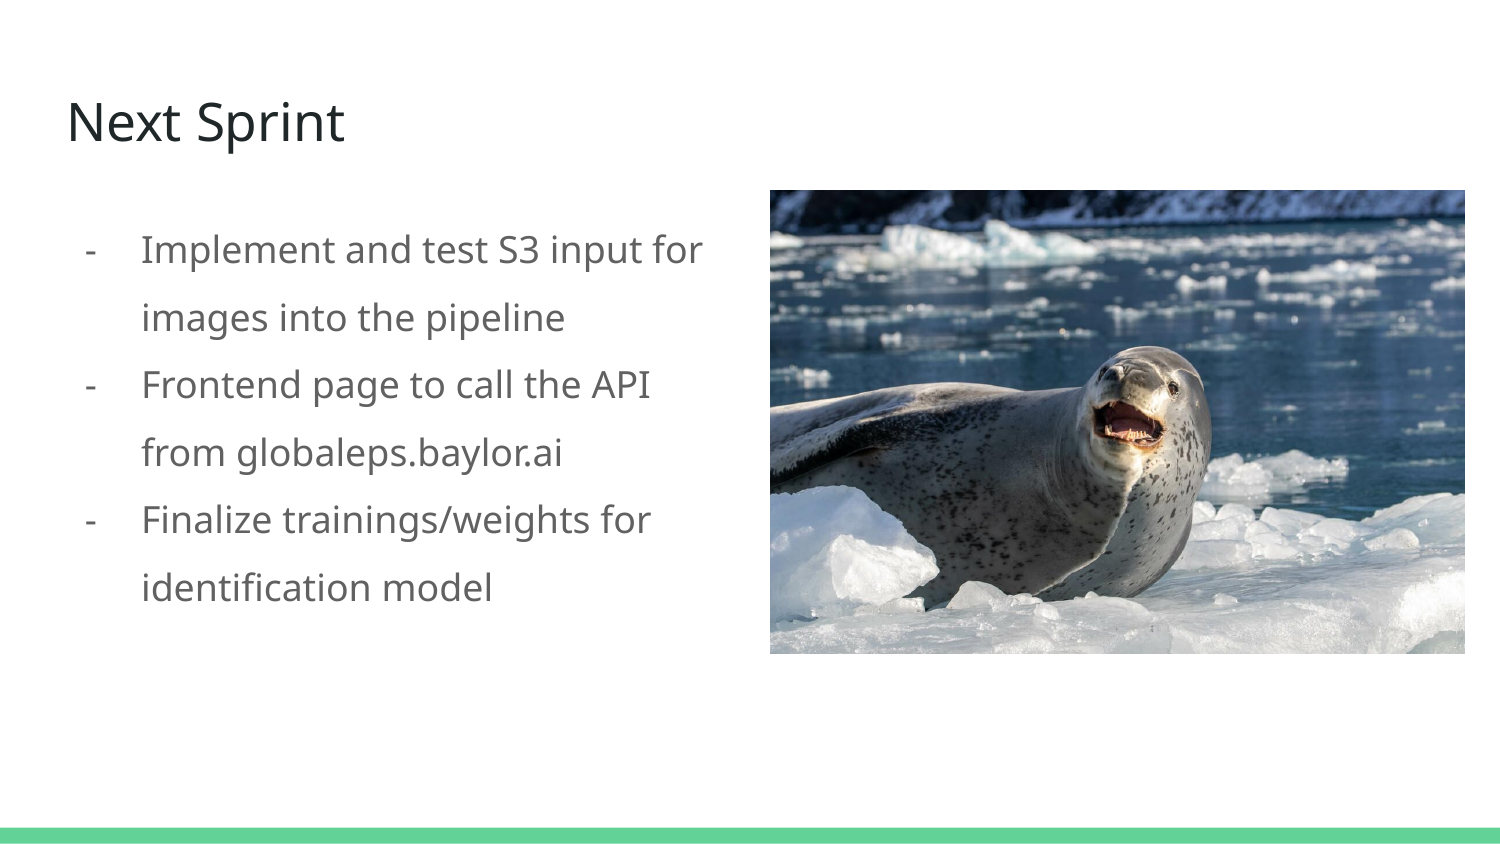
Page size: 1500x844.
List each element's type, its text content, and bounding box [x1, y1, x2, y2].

list Implement and test S3 input for images into the pipeline Frontend page to call the API from globaleps.baylor.ai Finalize trainings/weights for identification model [51, 189, 745, 806]
picture [770, 190, 1465, 654]
title Next Sprint [51, 72, 1449, 167]
